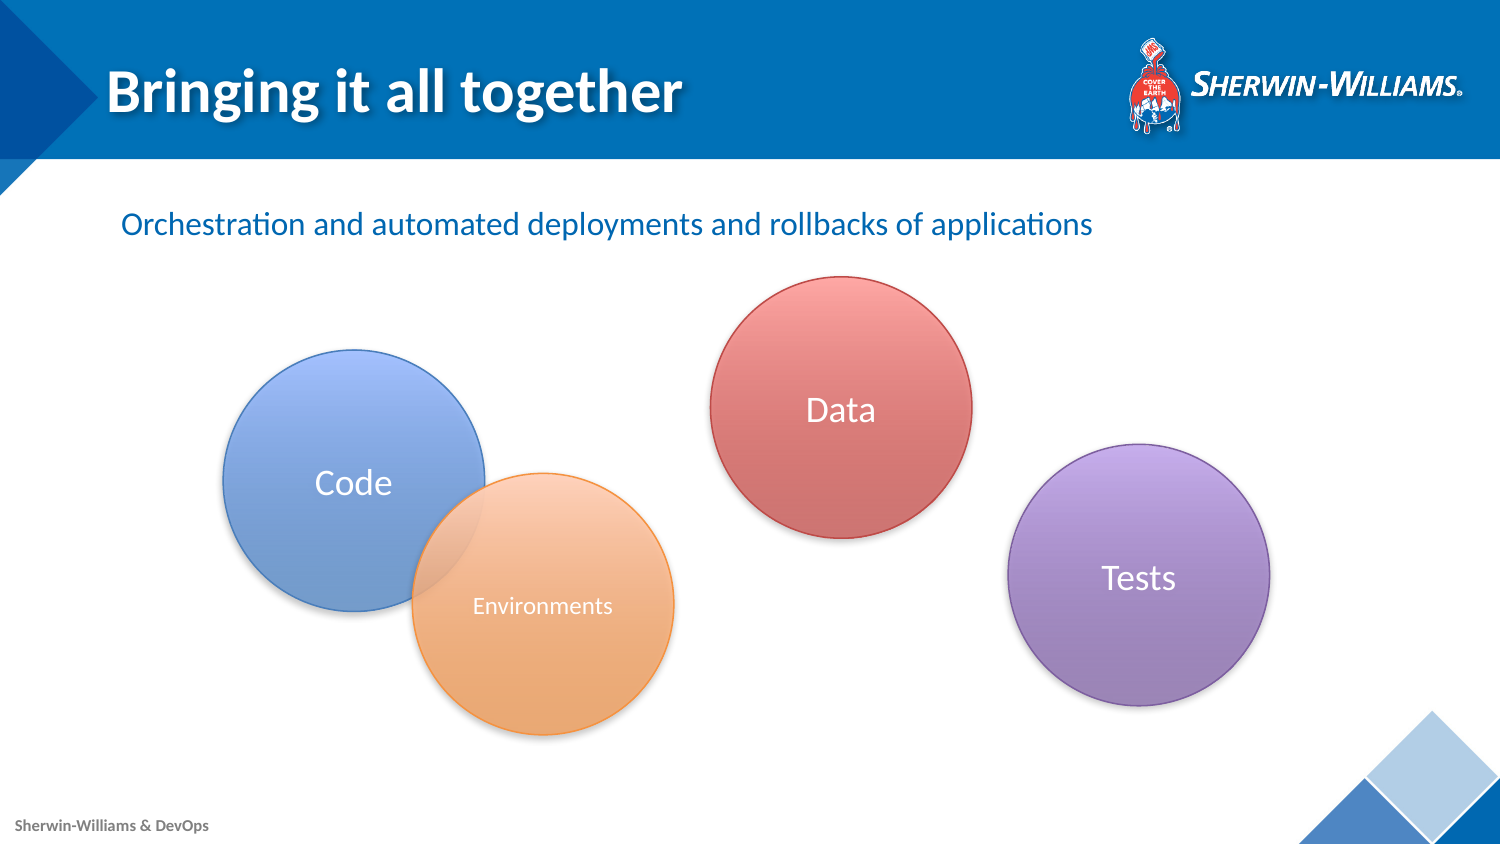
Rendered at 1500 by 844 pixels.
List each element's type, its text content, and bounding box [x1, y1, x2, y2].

picture [0, 0, 1500, 844]
list Orchestration and automated deployments and rollbacks of applications [106, 172, 1404, 296]
text_box Data [709, 296, 973, 539]
text_box Code [222, 349, 486, 613]
title Bringing it all together [106, 40, 1344, 155]
text_box Environments [411, 472, 675, 736]
text_box Tests [1007, 443, 1271, 707]
